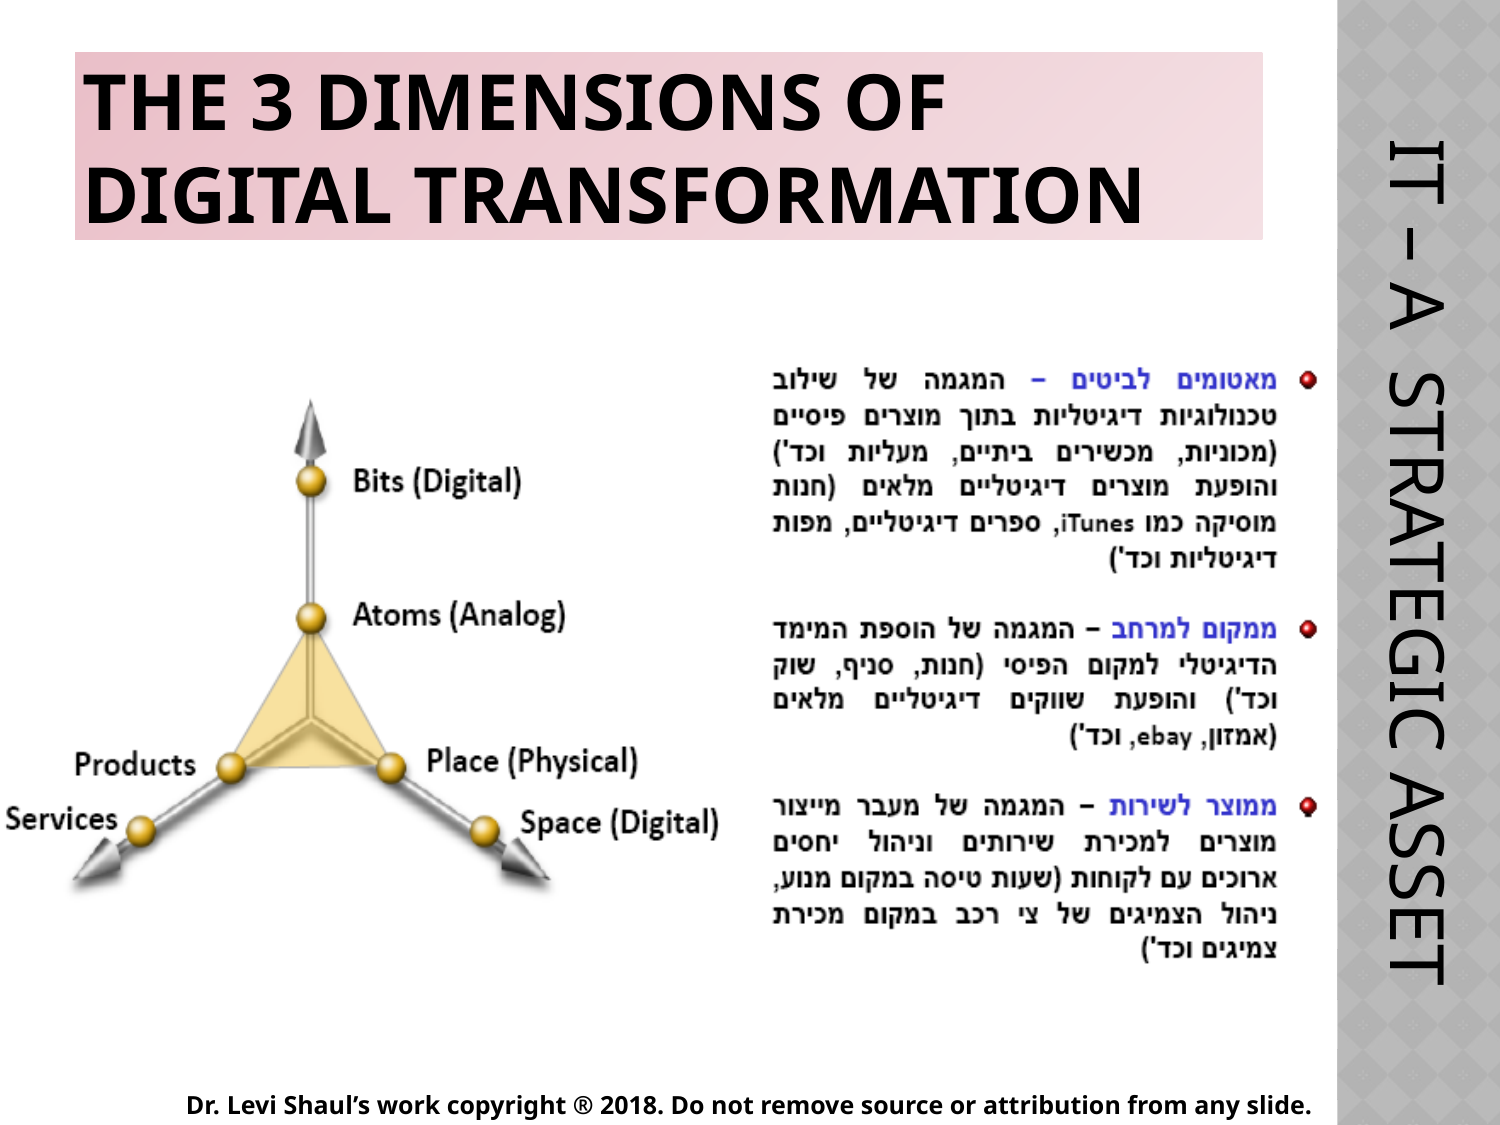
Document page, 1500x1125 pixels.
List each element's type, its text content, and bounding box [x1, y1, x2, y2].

footer Dr. Levi Shaul’s work copyright ® 2018. Do not remove source or attribution from any slide. [0, 1082, 1340, 1125]
text_box IT – A STRATEGIC ASSET [1340, 0, 1500, 1125]
title The 3 dimensions of digital transformation [75, 52, 1263, 240]
picture [0, 319, 1330, 1007]
